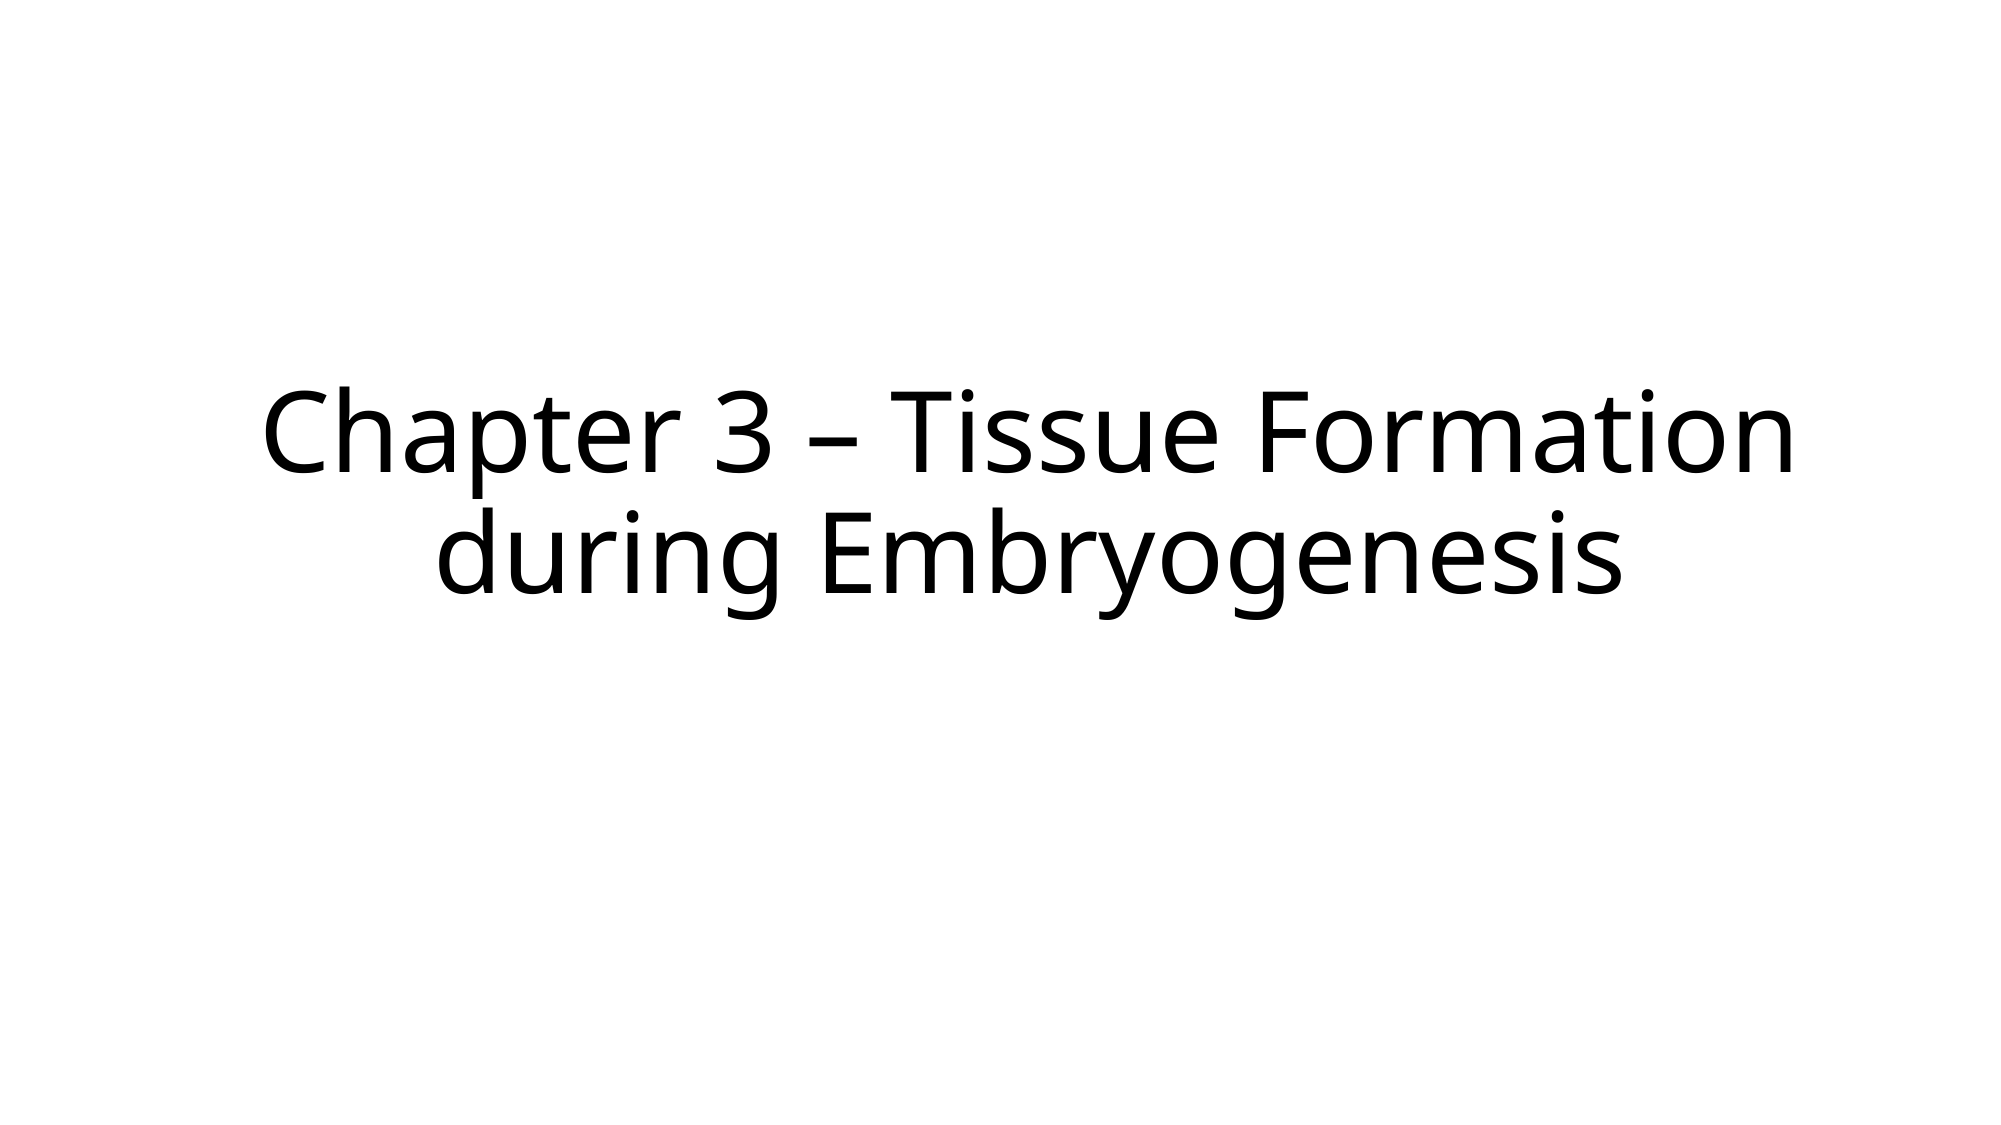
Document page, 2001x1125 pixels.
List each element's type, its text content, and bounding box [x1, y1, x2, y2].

text_box Chapter 3 – Tissue Formation during Embryogenesis [184, 367, 1877, 655]
